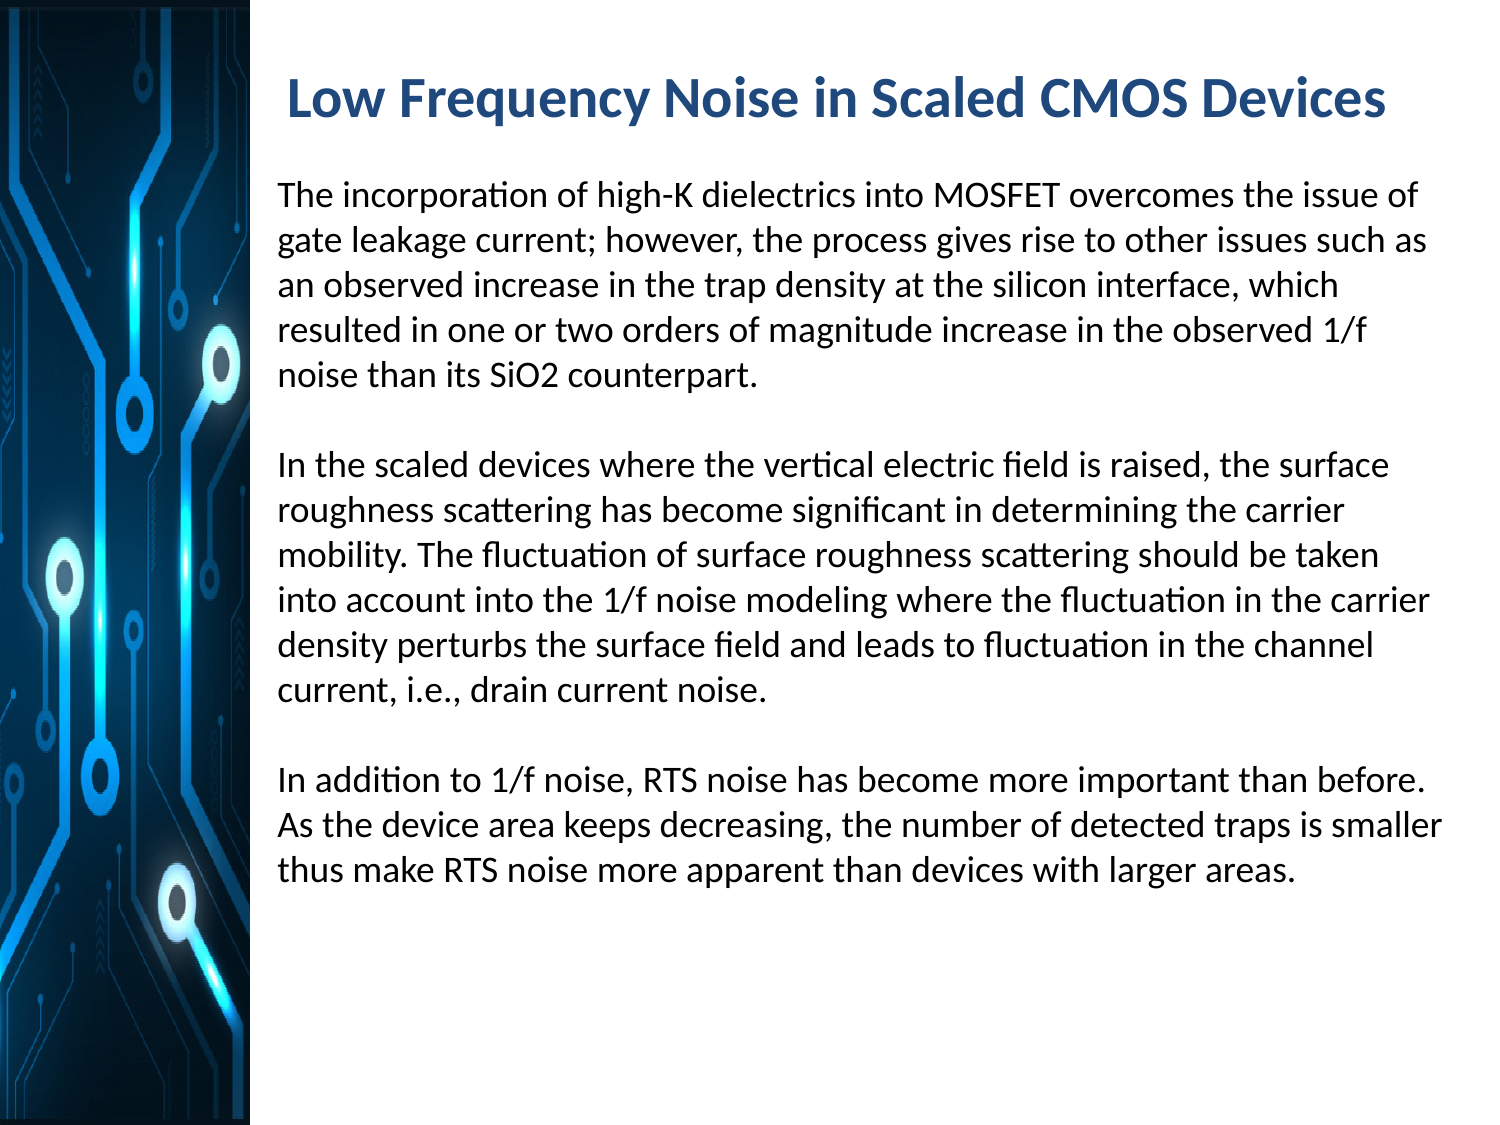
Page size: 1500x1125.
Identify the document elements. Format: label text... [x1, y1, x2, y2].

picture [0, 0, 251, 1125]
title Low Frequency Noise in Scaled CMOS Devices [252, 0, 1500, 188]
text_box The incorporation of high-K dielectrics into MOSFET overcomes the issue of gate leakage current; however, the process gives rise to other issues such as an observed increase in the trap density at the silicon interface, which resulted in one or two orders of magnitude increase in the observed 1/f noise than its SiO2 counterpart. In the scaled devices where the vertical electric field is raised, the surface roughness scattering has become significant in determining the carrier mobility. The fluctuation of surface roughness scattering should be taken into account into the 1/f noise modeling where the fluctuation in the carrier density perturbs the surface field and leads to fluctuation in the channel current, i.e., drain current noise. In addition to 1/f noise, RTS noise has become more important than before. As the device area keeps decreasing, the number of detected traps is smaller thus make RTS noise more apparent than devices with larger areas. [262, 162, 1463, 943]
